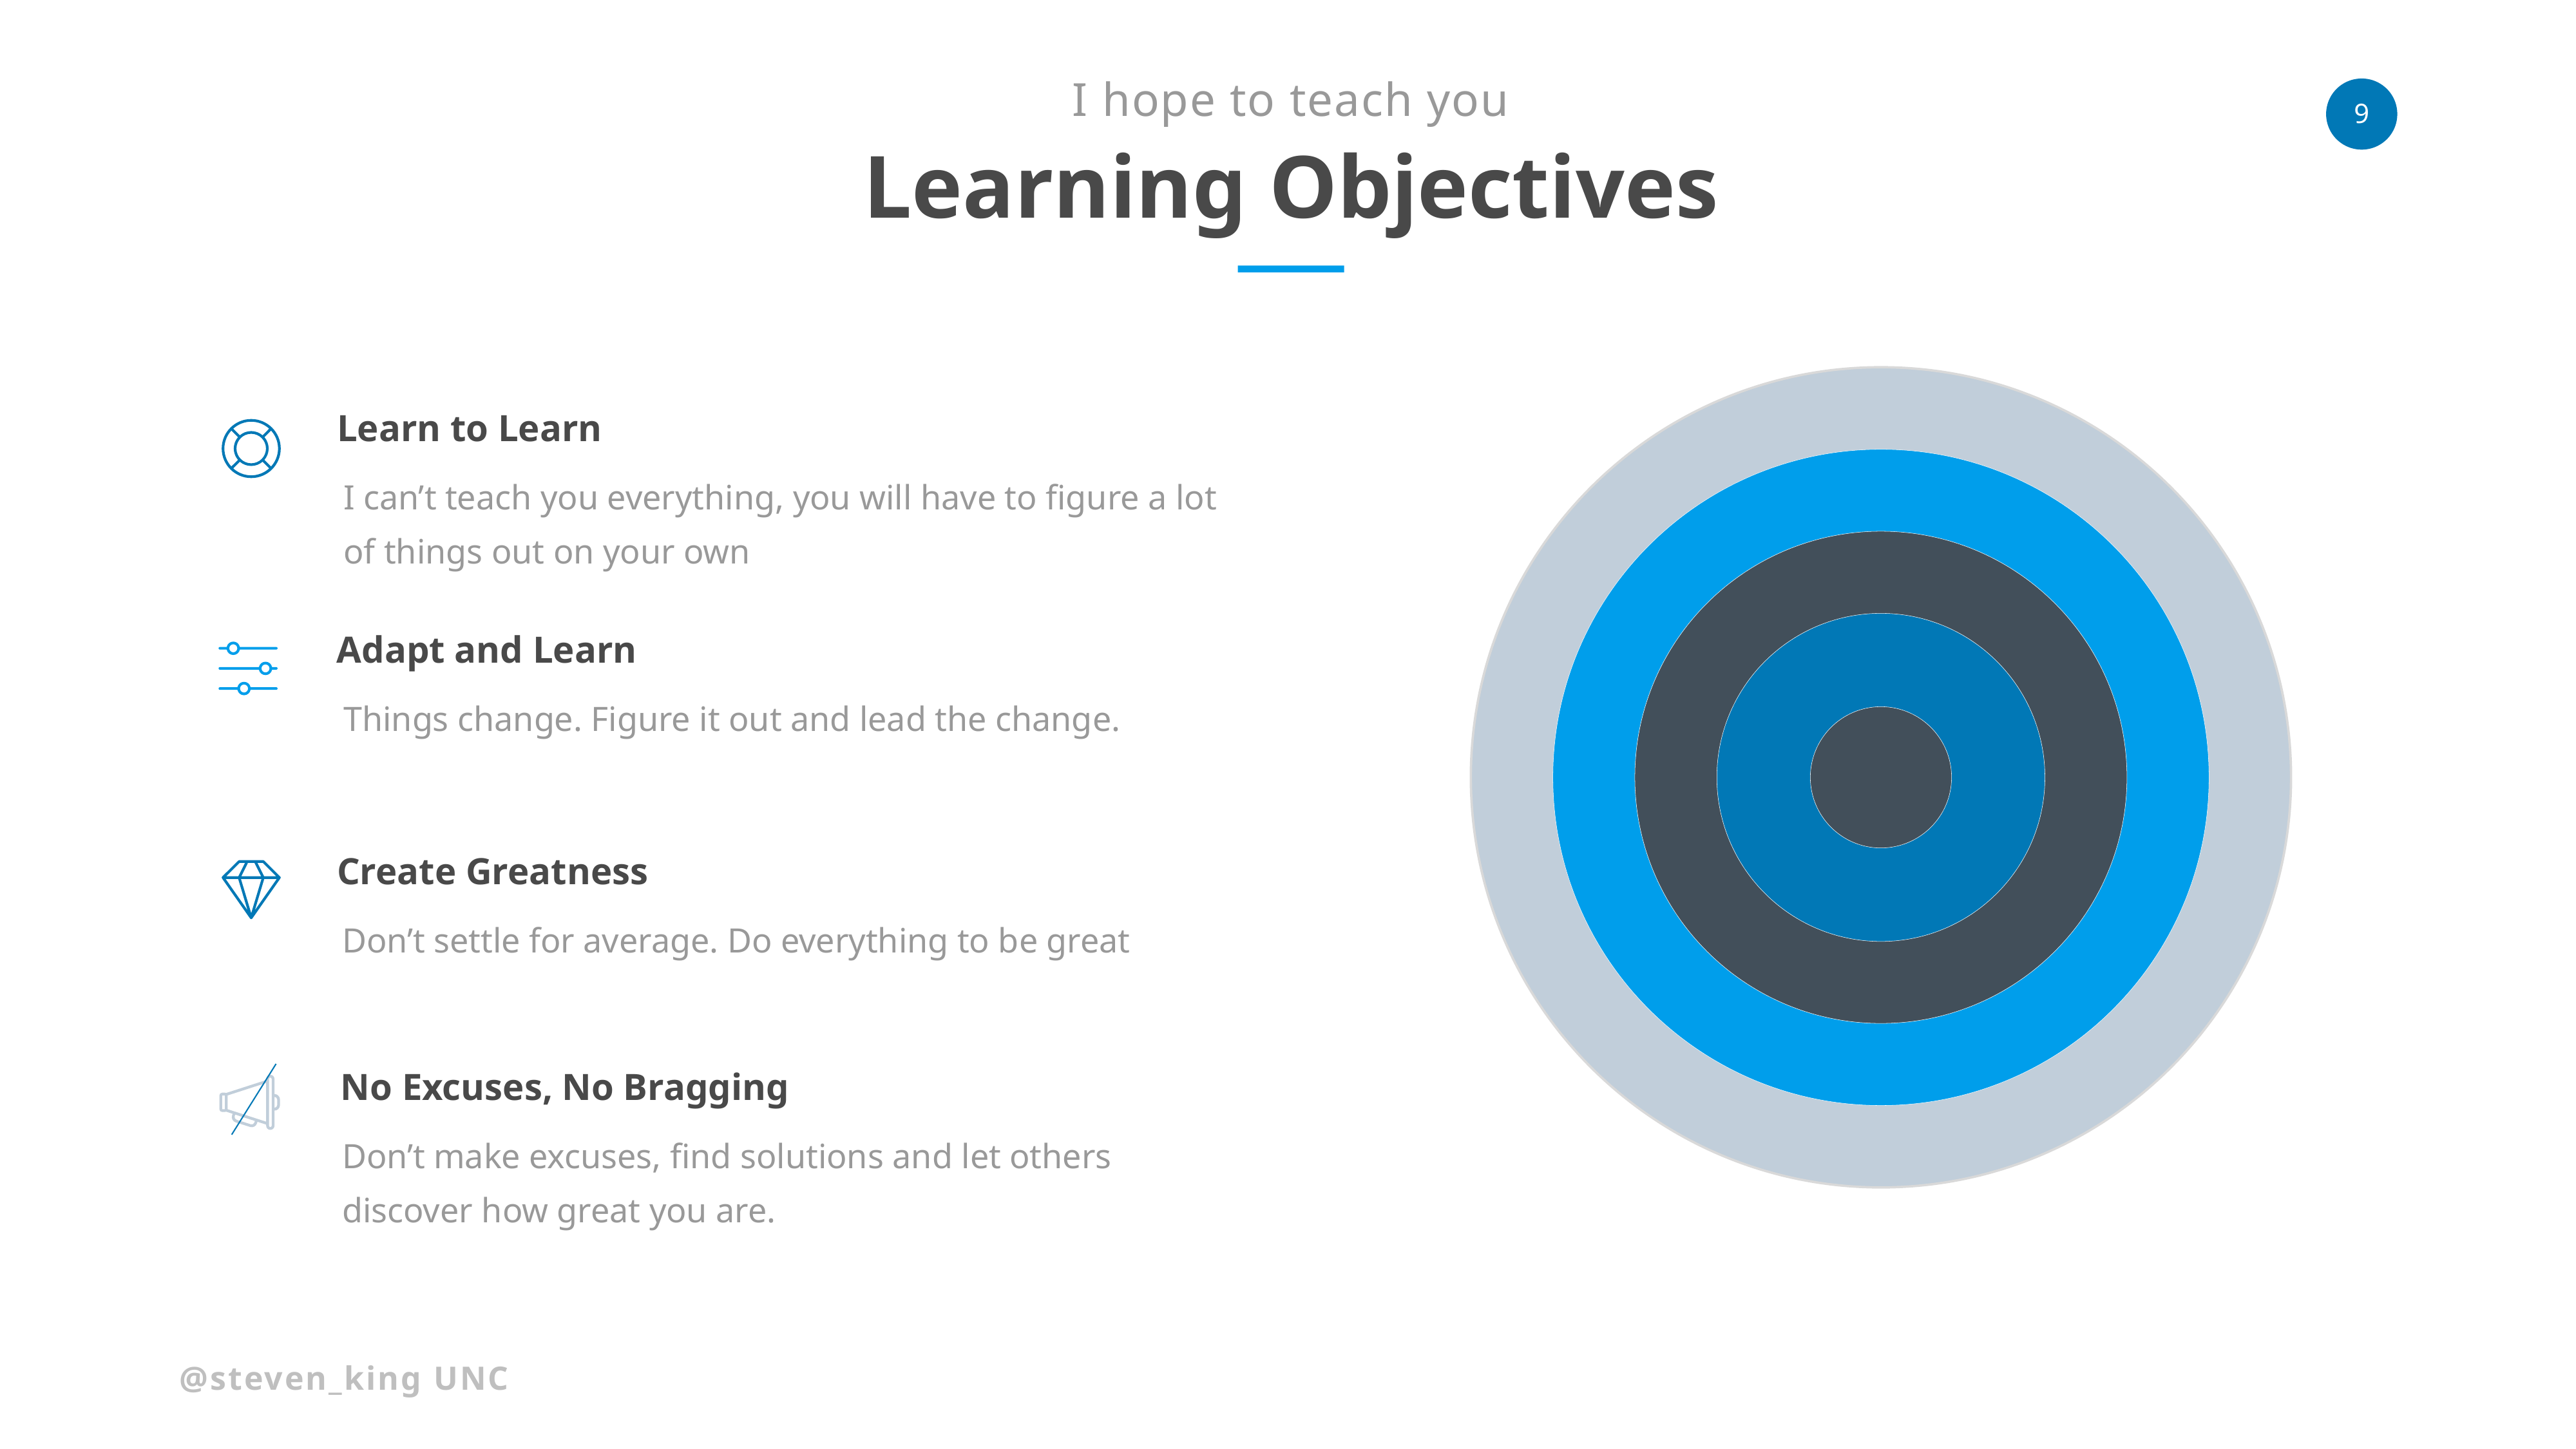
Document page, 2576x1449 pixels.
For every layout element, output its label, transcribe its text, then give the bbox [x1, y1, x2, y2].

text_box [1237, 265, 1345, 273]
text_box [218, 661, 278, 676]
text_box [219, 1091, 231, 1113]
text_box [231, 1063, 276, 1135]
text_box [222, 860, 281, 920]
text_box Adapt and Learn [327, 621, 647, 675]
text_box [276, 1094, 280, 1110]
text_box Learning Objectives [863, 132, 1719, 236]
text_box Things change. Figure it out and lead the change. [334, 679, 1259, 743]
text_box [1717, 613, 2045, 942]
text_box [1810, 706, 1952, 848]
text_box [218, 681, 278, 696]
text_box [218, 641, 278, 656]
text_box [1634, 531, 2127, 1024]
text_box [1471, 367, 2291, 1188]
text_box Don’t settle for average. Do everything to be great [332, 900, 1260, 964]
text_box I hope to teach you [1072, 70, 1510, 126]
text_box [1552, 449, 2209, 1106]
text_box [222, 419, 281, 478]
text_box I can’t teach you everything, you will have to figure a lot of things out on your own [334, 457, 1259, 576]
text_box Learn to Learn [327, 401, 612, 454]
text_box Don’t make excuses, find solutions and let others discover how great you are. [332, 1116, 1260, 1234]
text_box Create Greatness [327, 843, 658, 896]
text_box No Excuses, No Bragging [330, 1059, 799, 1112]
